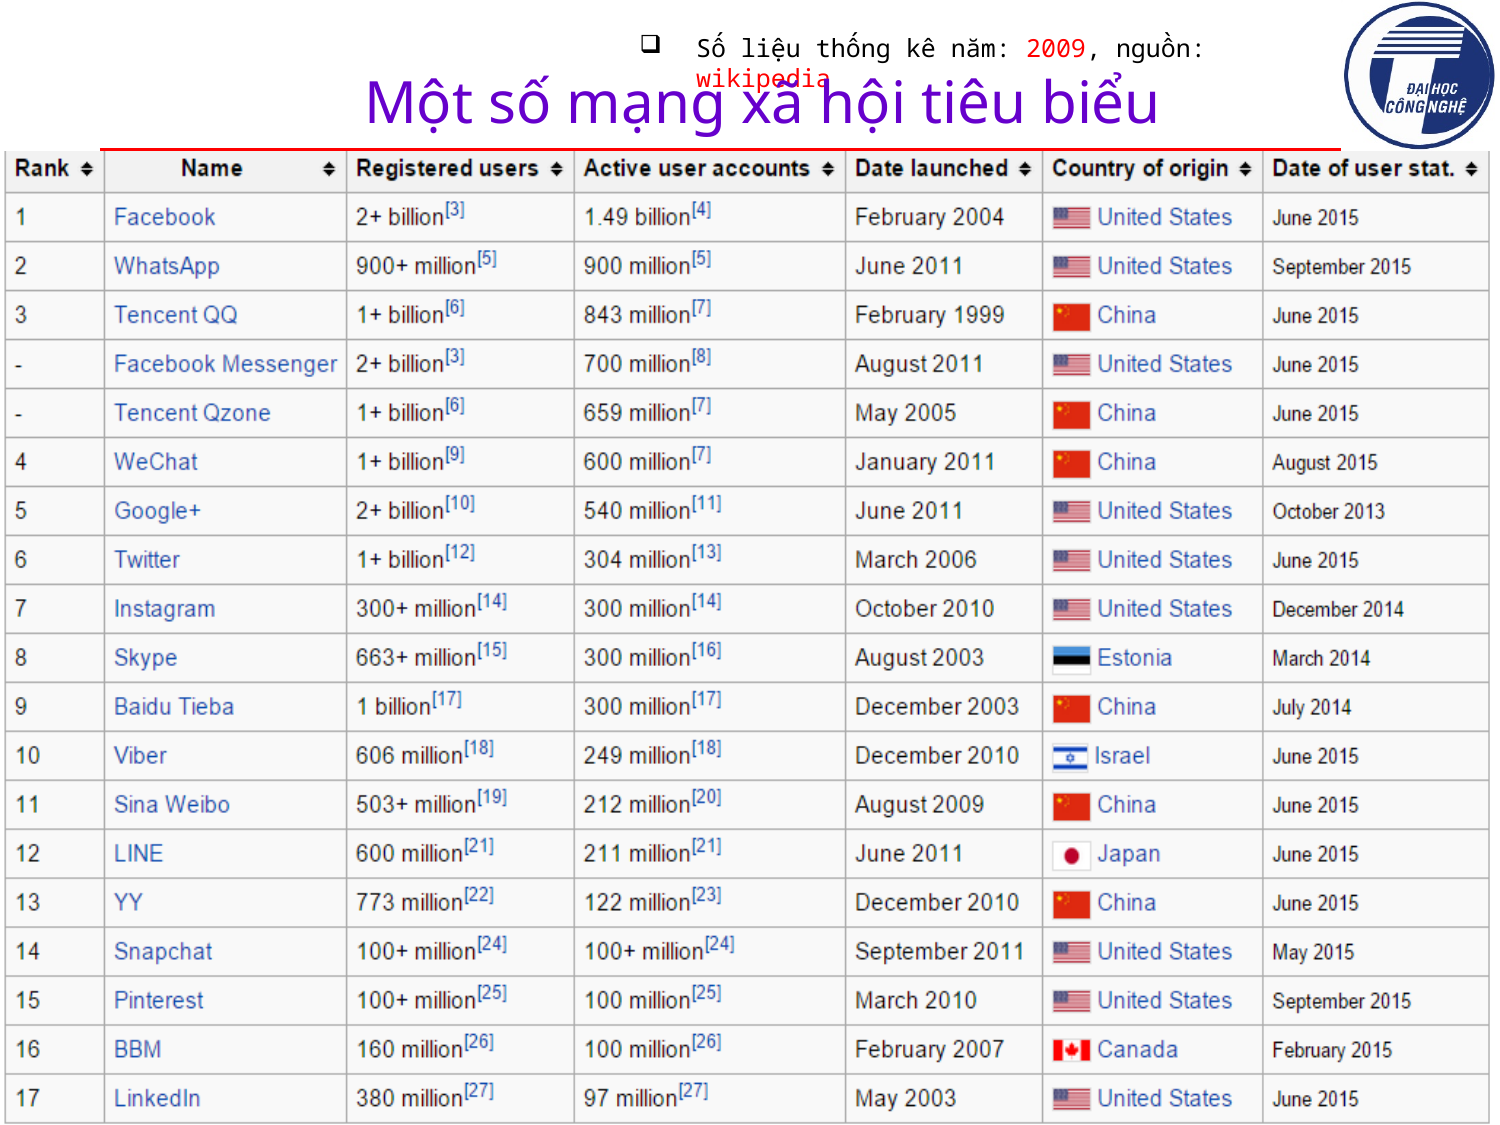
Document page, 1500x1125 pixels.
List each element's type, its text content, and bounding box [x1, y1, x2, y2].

text_box Số liệu thống kê năm: 2009, nguồn: wikipedia [624, 24, 1335, 100]
picture [0, 0, 1497, 1125]
text_box Một số mạng xã hội tiêu biểu [199, 62, 1325, 138]
